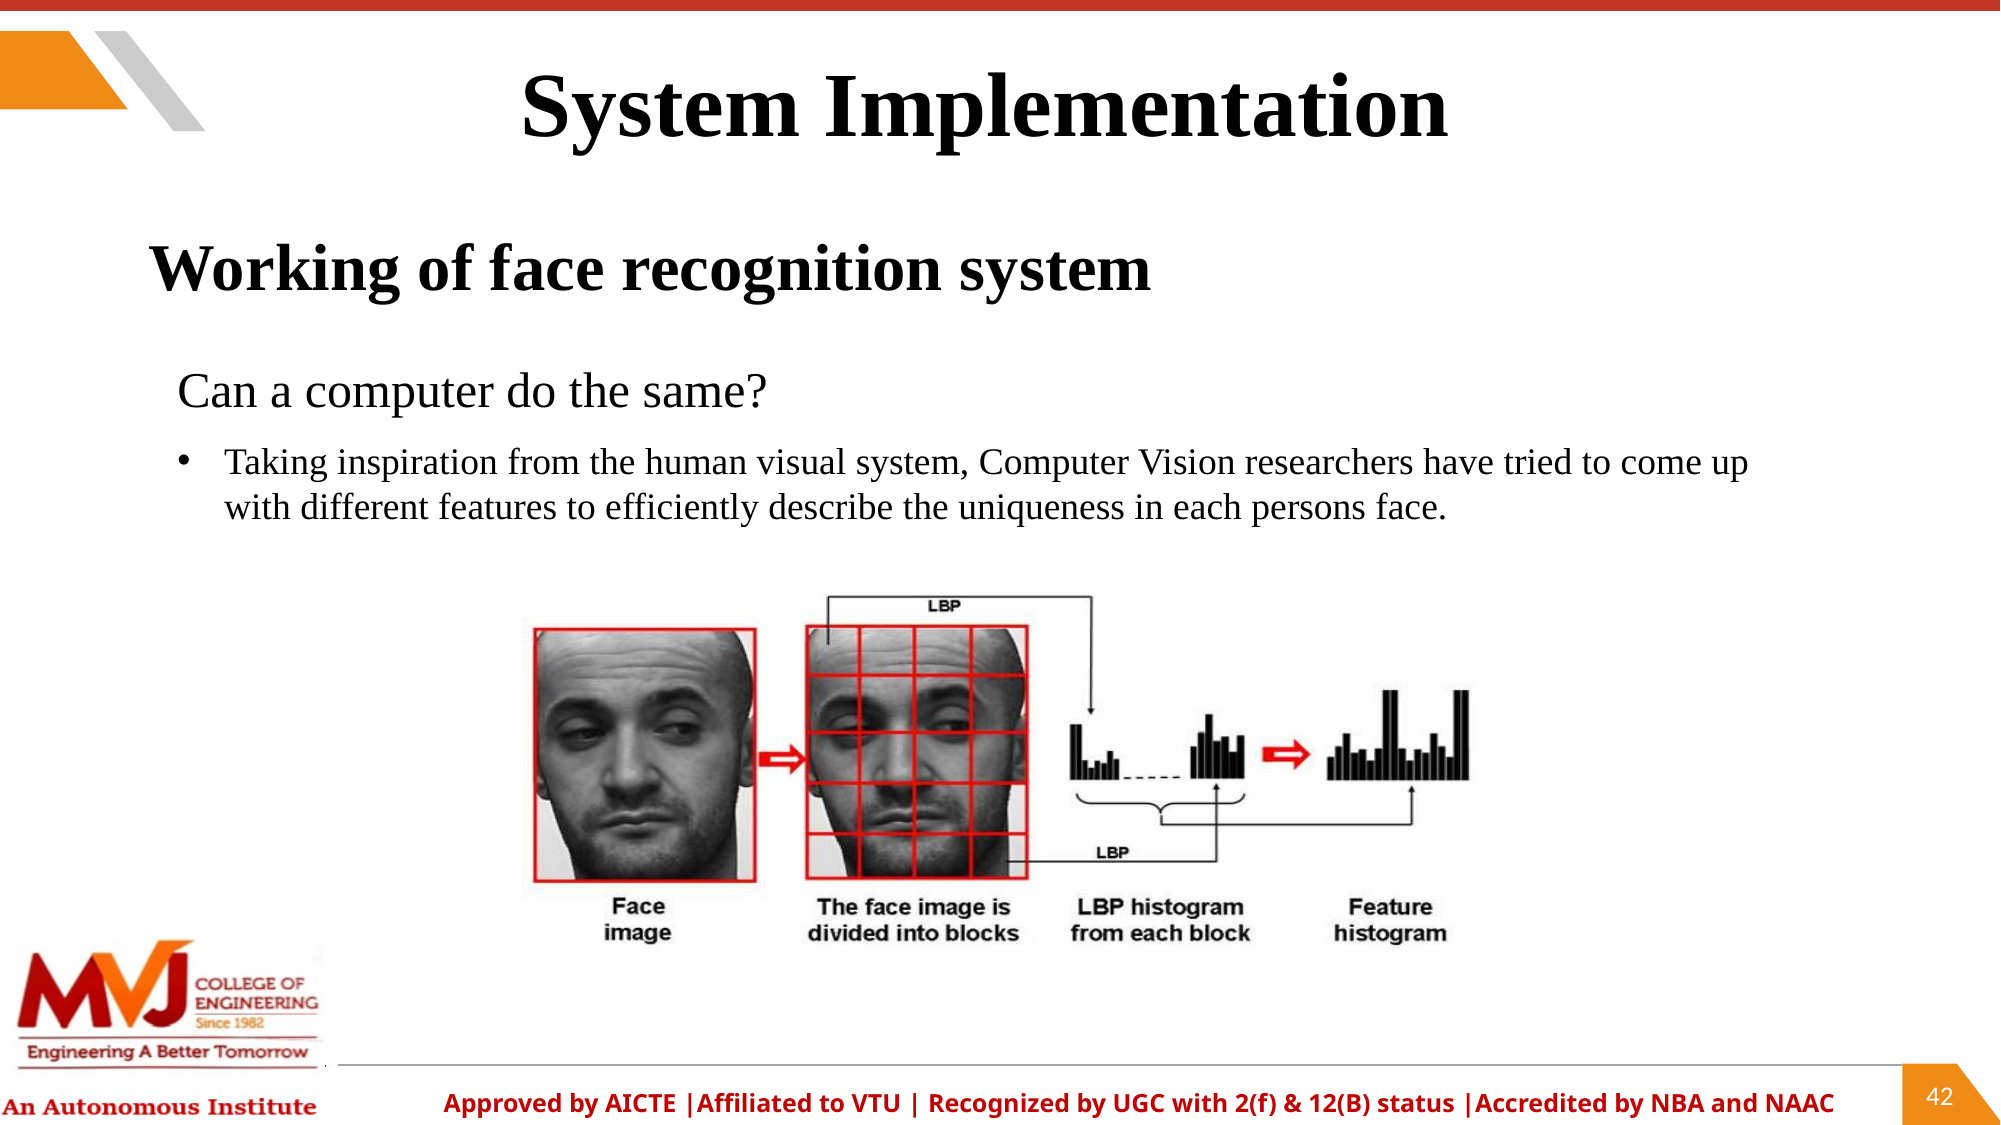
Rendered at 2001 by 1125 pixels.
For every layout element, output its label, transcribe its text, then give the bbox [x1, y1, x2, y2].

picture [0, 937, 325, 1125]
picture [522, 592, 1475, 954]
text_box Taking inspiration from the human visual system, Computer Vision researchers have tried to come up with different features to efficiently describe the uniqueness in each persons face. [162, 429, 1842, 535]
text_box System Implementation [497, 37, 1475, 162]
text_box Approved by AICTE |Affiliated to VTU | Recognized by UGC with 2(f) & 12(B) status |Accredited by NBA and NAAC [407, 1079, 1873, 1125]
text_box Working of face recognition system [134, 216, 1475, 311]
text_box Can a computer do the same? [162, 350, 1873, 425]
text_box [41, 198, 1931, 320]
